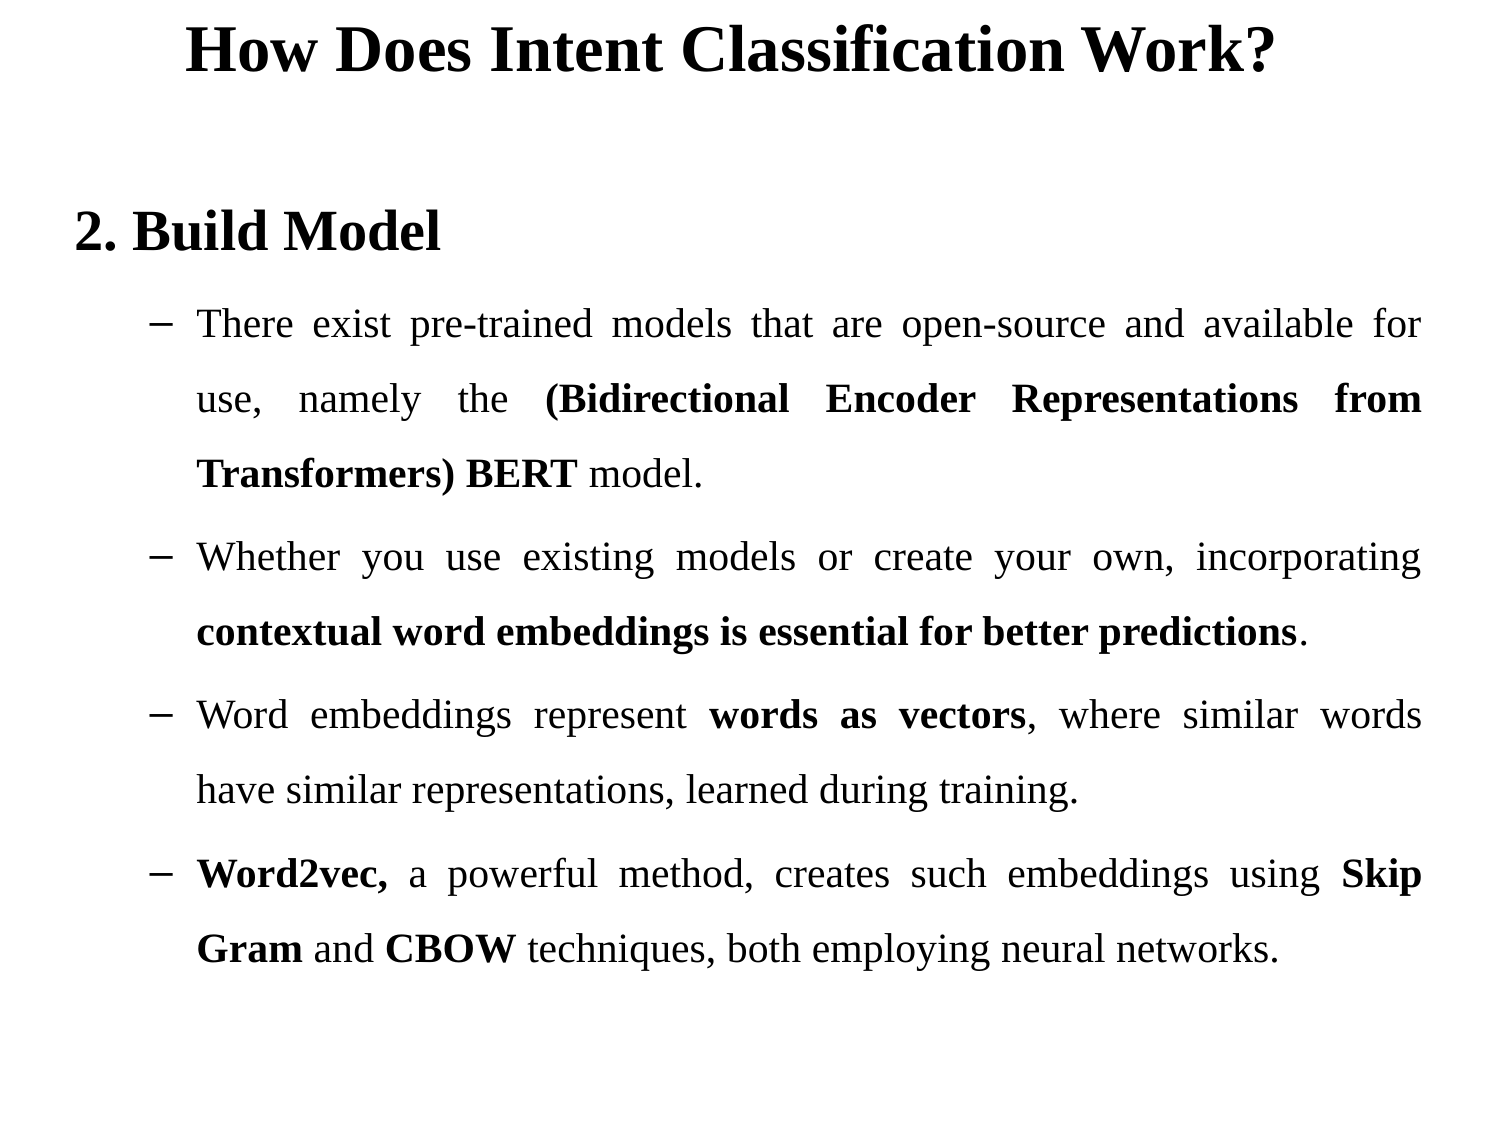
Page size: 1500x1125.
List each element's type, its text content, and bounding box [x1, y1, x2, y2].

title How Does Intent Classification Work? [65, 0, 1416, 95]
list 2. Build Model There exist pre-trained models that are open-source and available for use, namely the (Bidirectional Encoder Representations from Transformers) BERT model. Whether you use existing models or create your own, incorporating contextual word embeddings is essential for better predictions. Word embeddings represent words as vectors, where similar words have similar representations, learned during training. Word2vec, a powerful method, creates such embeddings using Skip Gram and CBOW techniques, both employing neural networks. [59, 149, 1438, 893]
